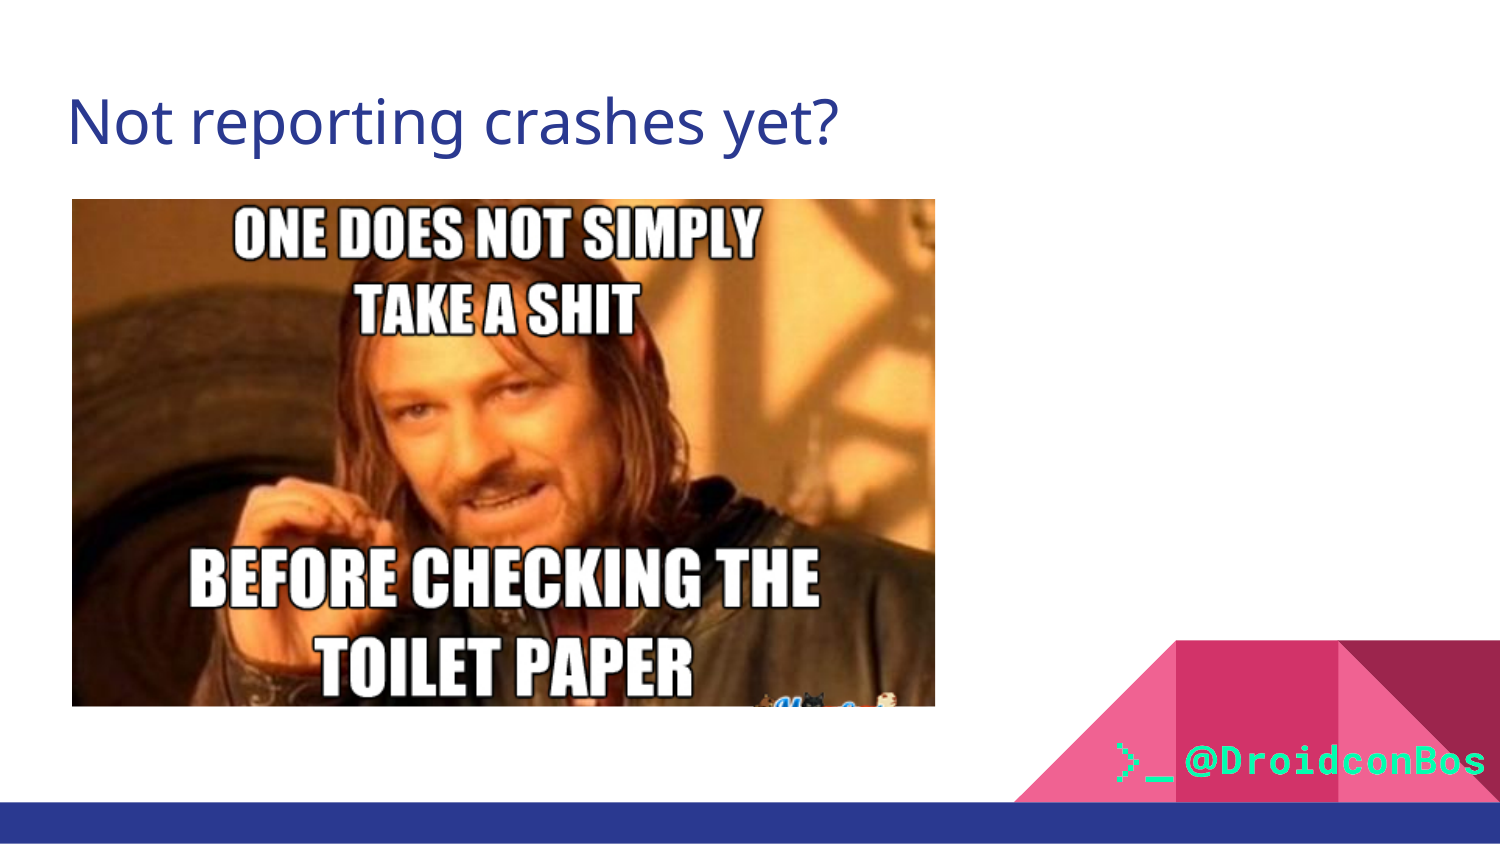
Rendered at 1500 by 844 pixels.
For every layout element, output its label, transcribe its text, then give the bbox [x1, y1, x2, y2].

picture [71, 199, 936, 707]
title Not reporting crashes yet? [51, 67, 1449, 167]
picture [1106, 729, 1493, 793]
